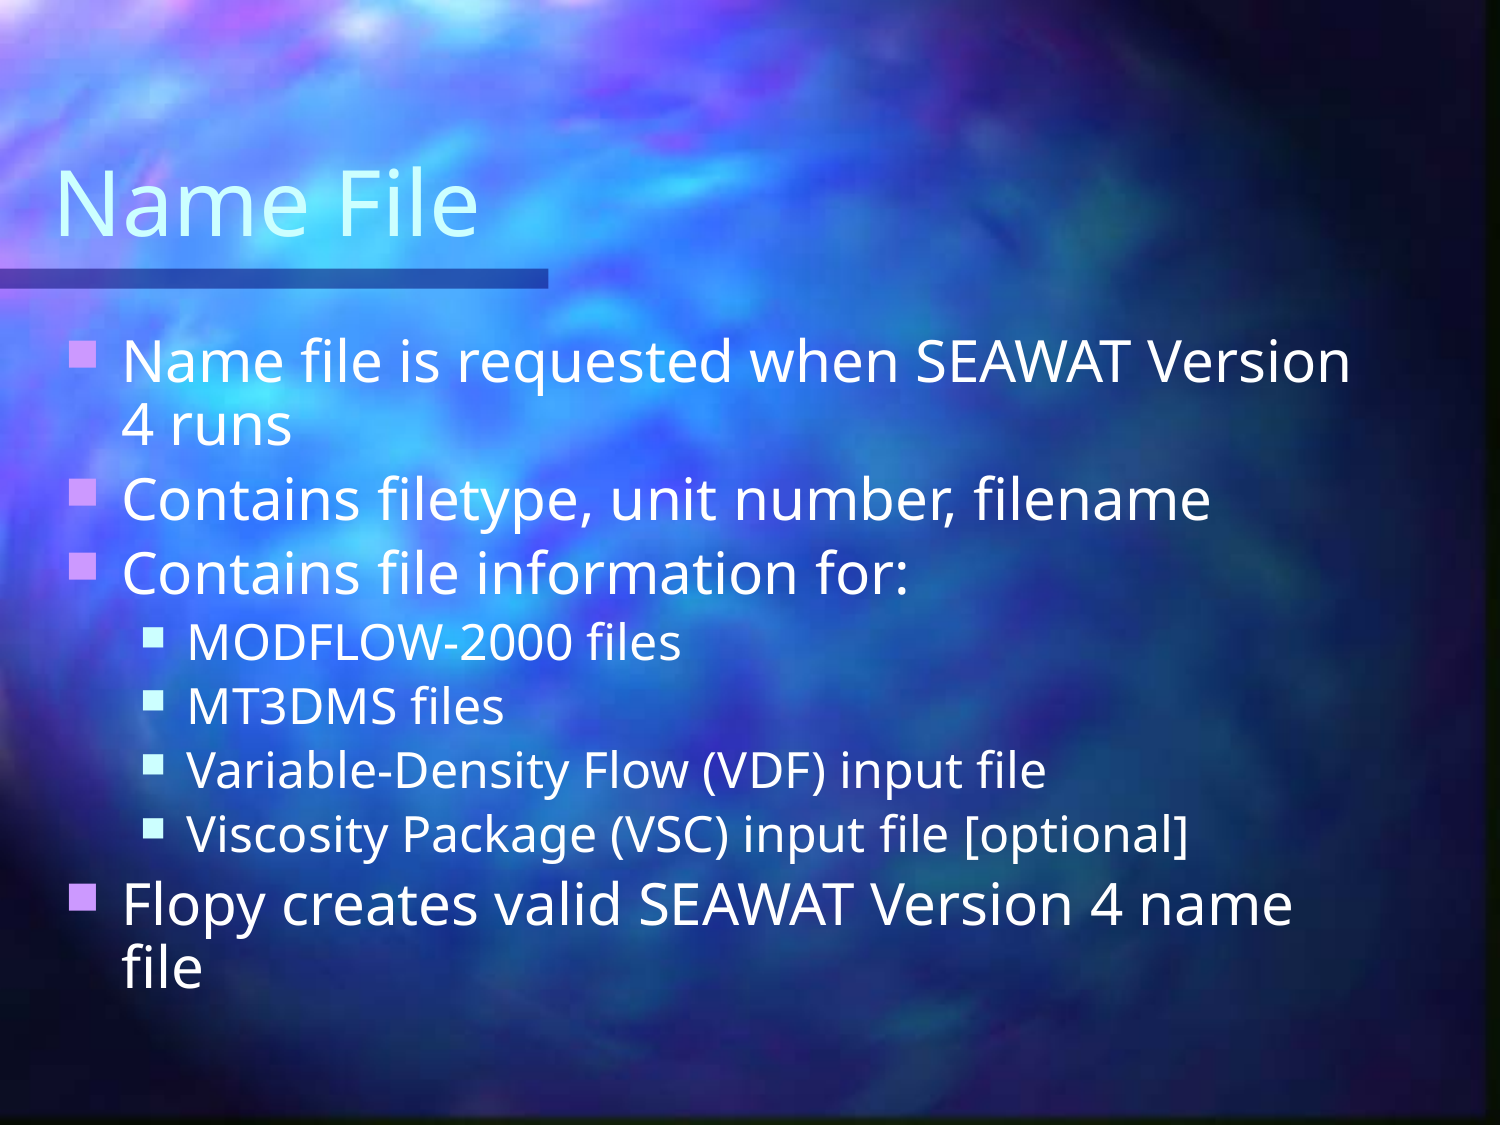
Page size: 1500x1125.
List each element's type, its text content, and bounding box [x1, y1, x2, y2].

picture [0, 0, 1500, 1125]
title Name File [37, 74, 1313, 263]
list Name file is requested when SEAWAT Version 4 runs Contains filetype, unit number, filename Contains file information for: MODFLOW-2000 files MT3DMS files Variable-Density Flow (VDF) input file Viscosity Package (VSC) input file [optional] Flopy creates valid SEAWAT Version 4 name file [49, 324, 1388, 1001]
